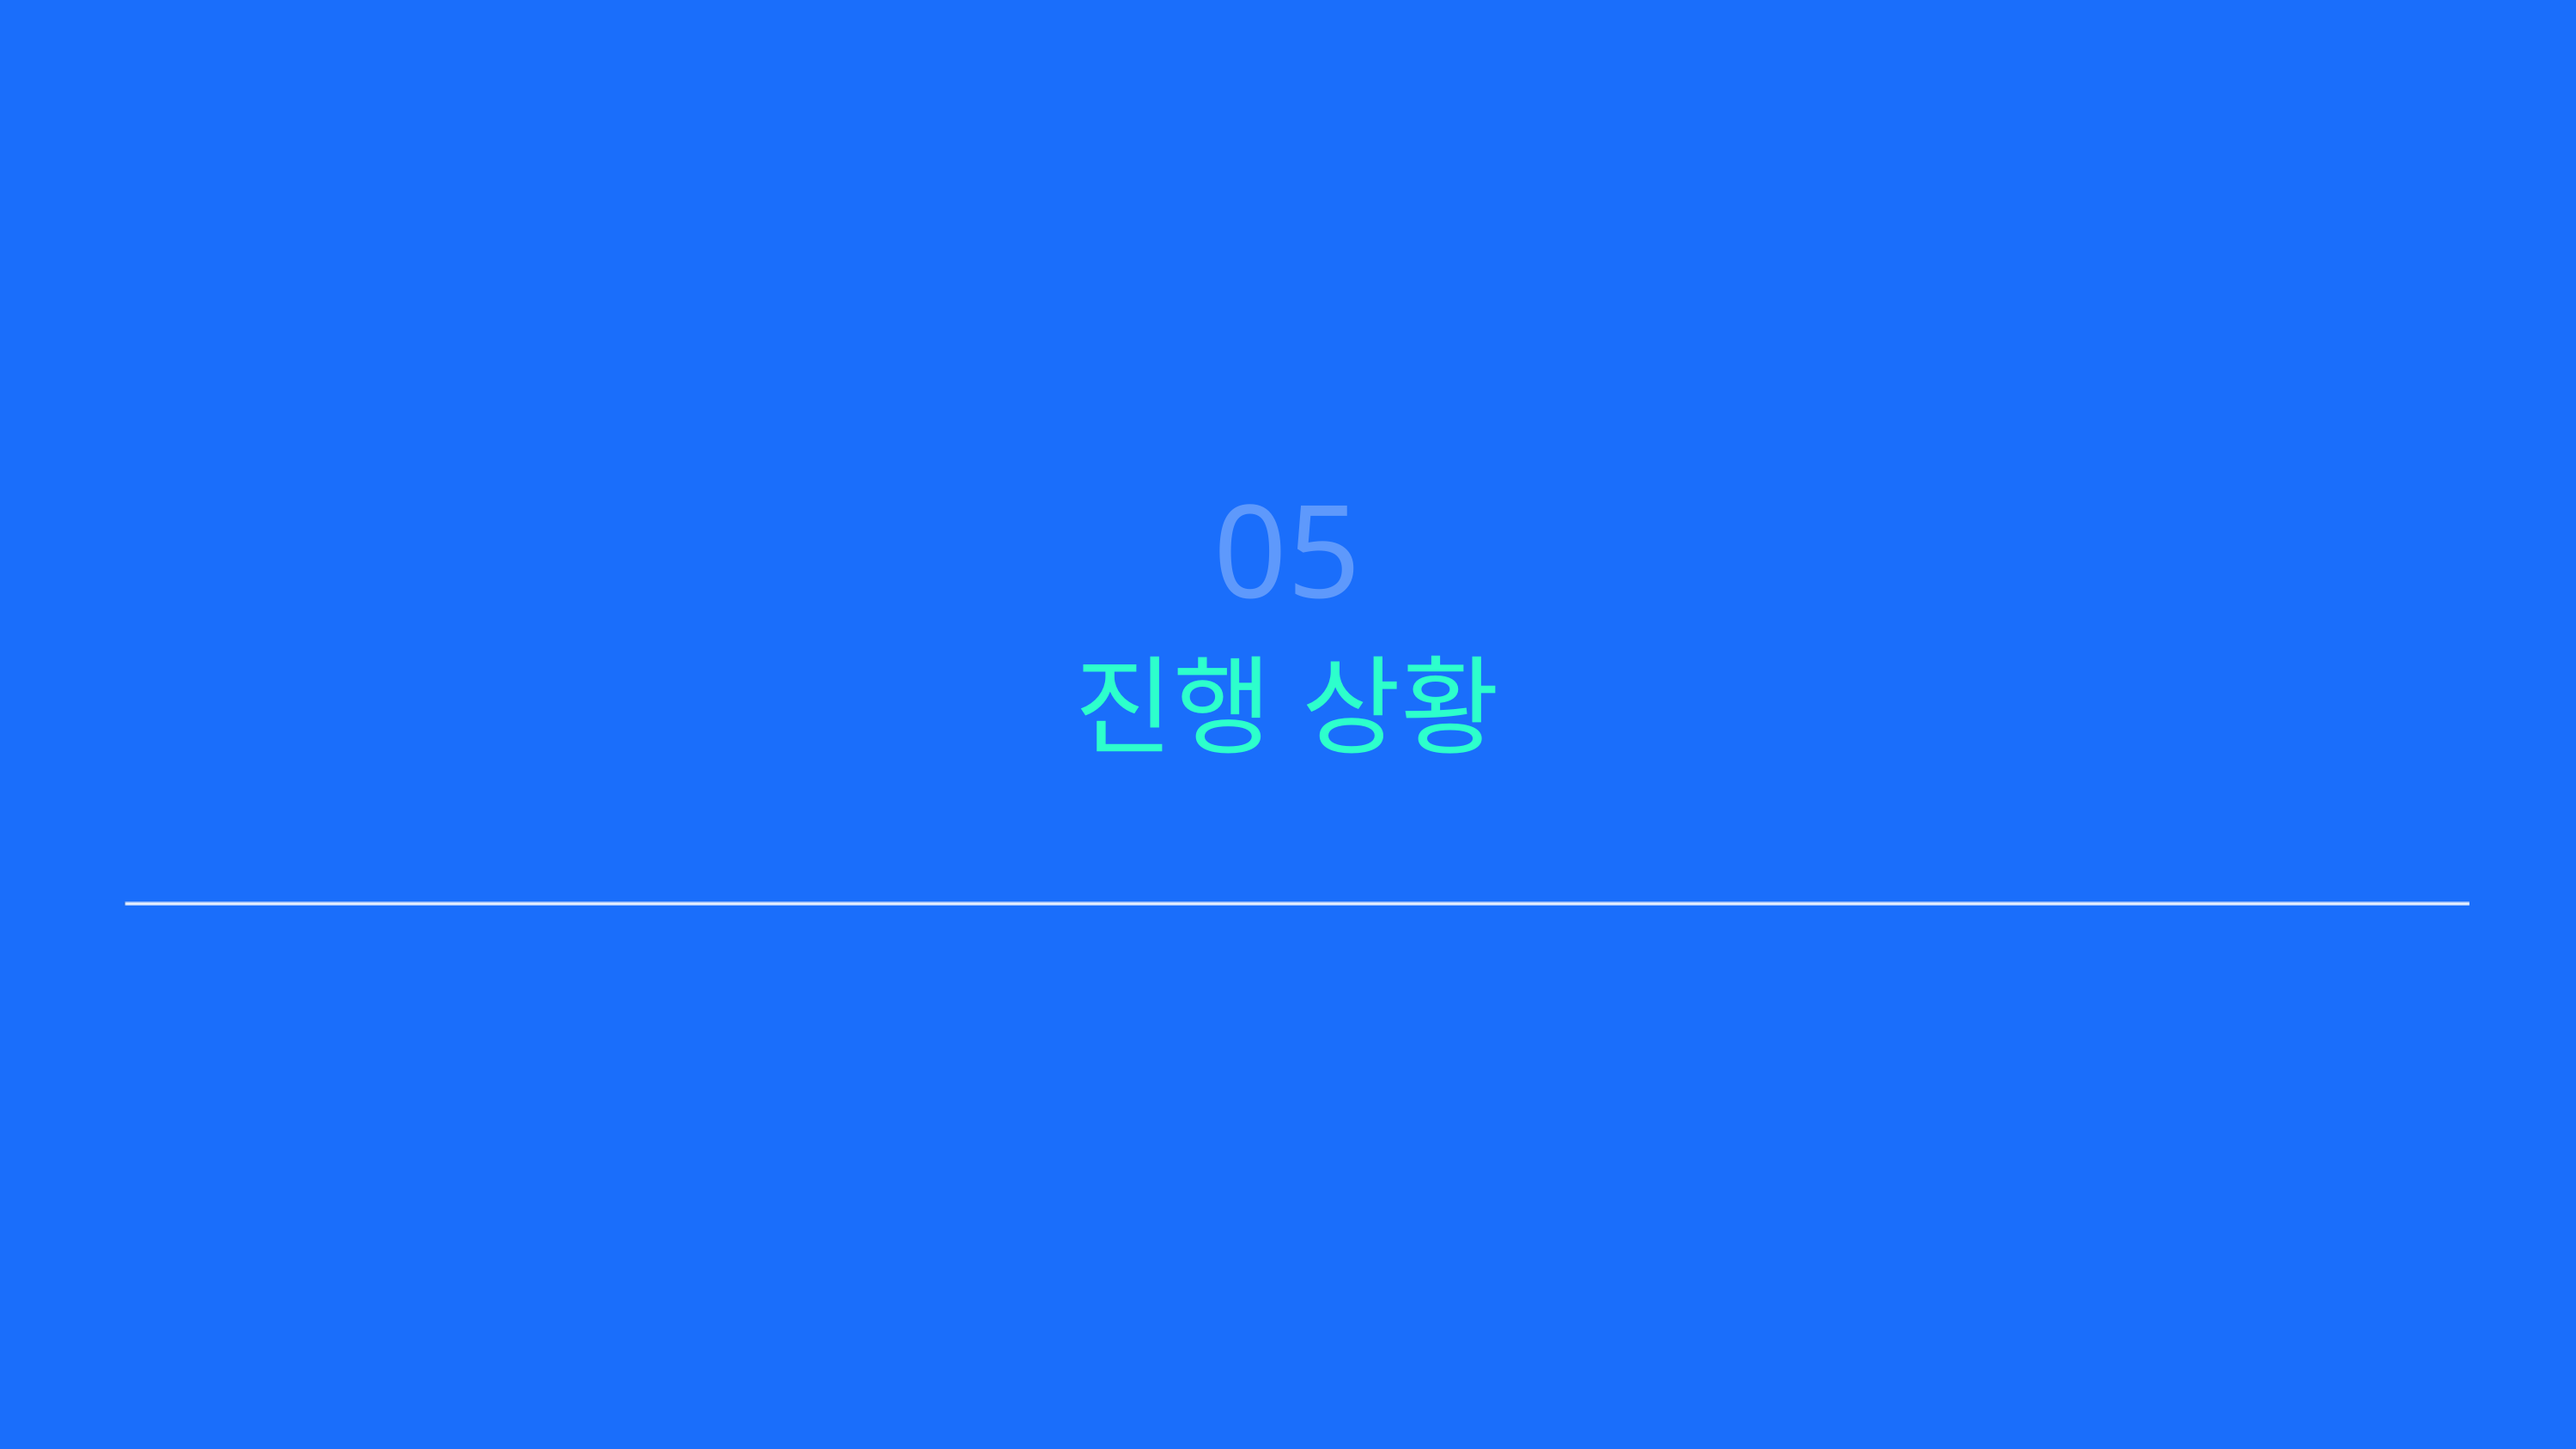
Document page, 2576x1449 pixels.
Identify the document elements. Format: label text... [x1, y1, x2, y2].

text_box 진행 상황 [643, 632, 1932, 773]
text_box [106, 901, 2470, 906]
text_box 05 [1075, 463, 1499, 630]
